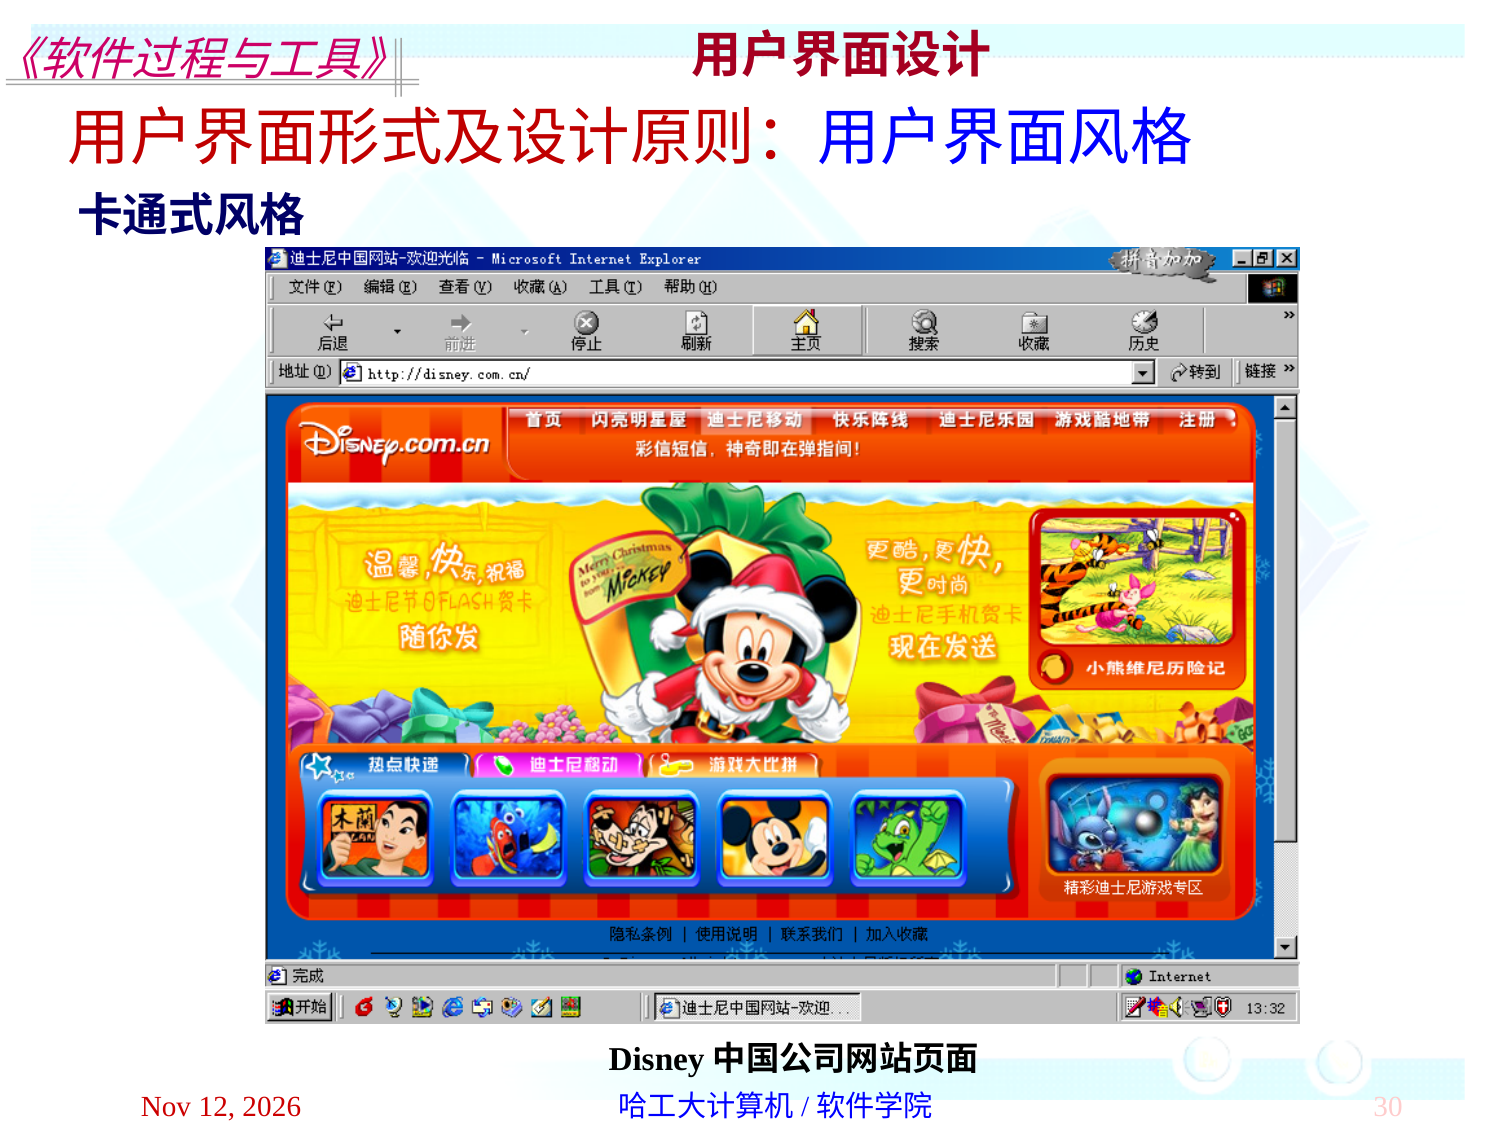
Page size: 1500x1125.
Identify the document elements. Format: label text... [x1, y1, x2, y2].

picture [265, 246, 1301, 1024]
text_box 用户界面设计 [389, 15, 1294, 89]
text_box Disney中国公司网站页面 [562, 1032, 1025, 1083]
text_box 卡通式风格 [62, 197, 350, 246]
text_box 用户界面形式及设计原则：用户界面风格 [53, 89, 1447, 197]
